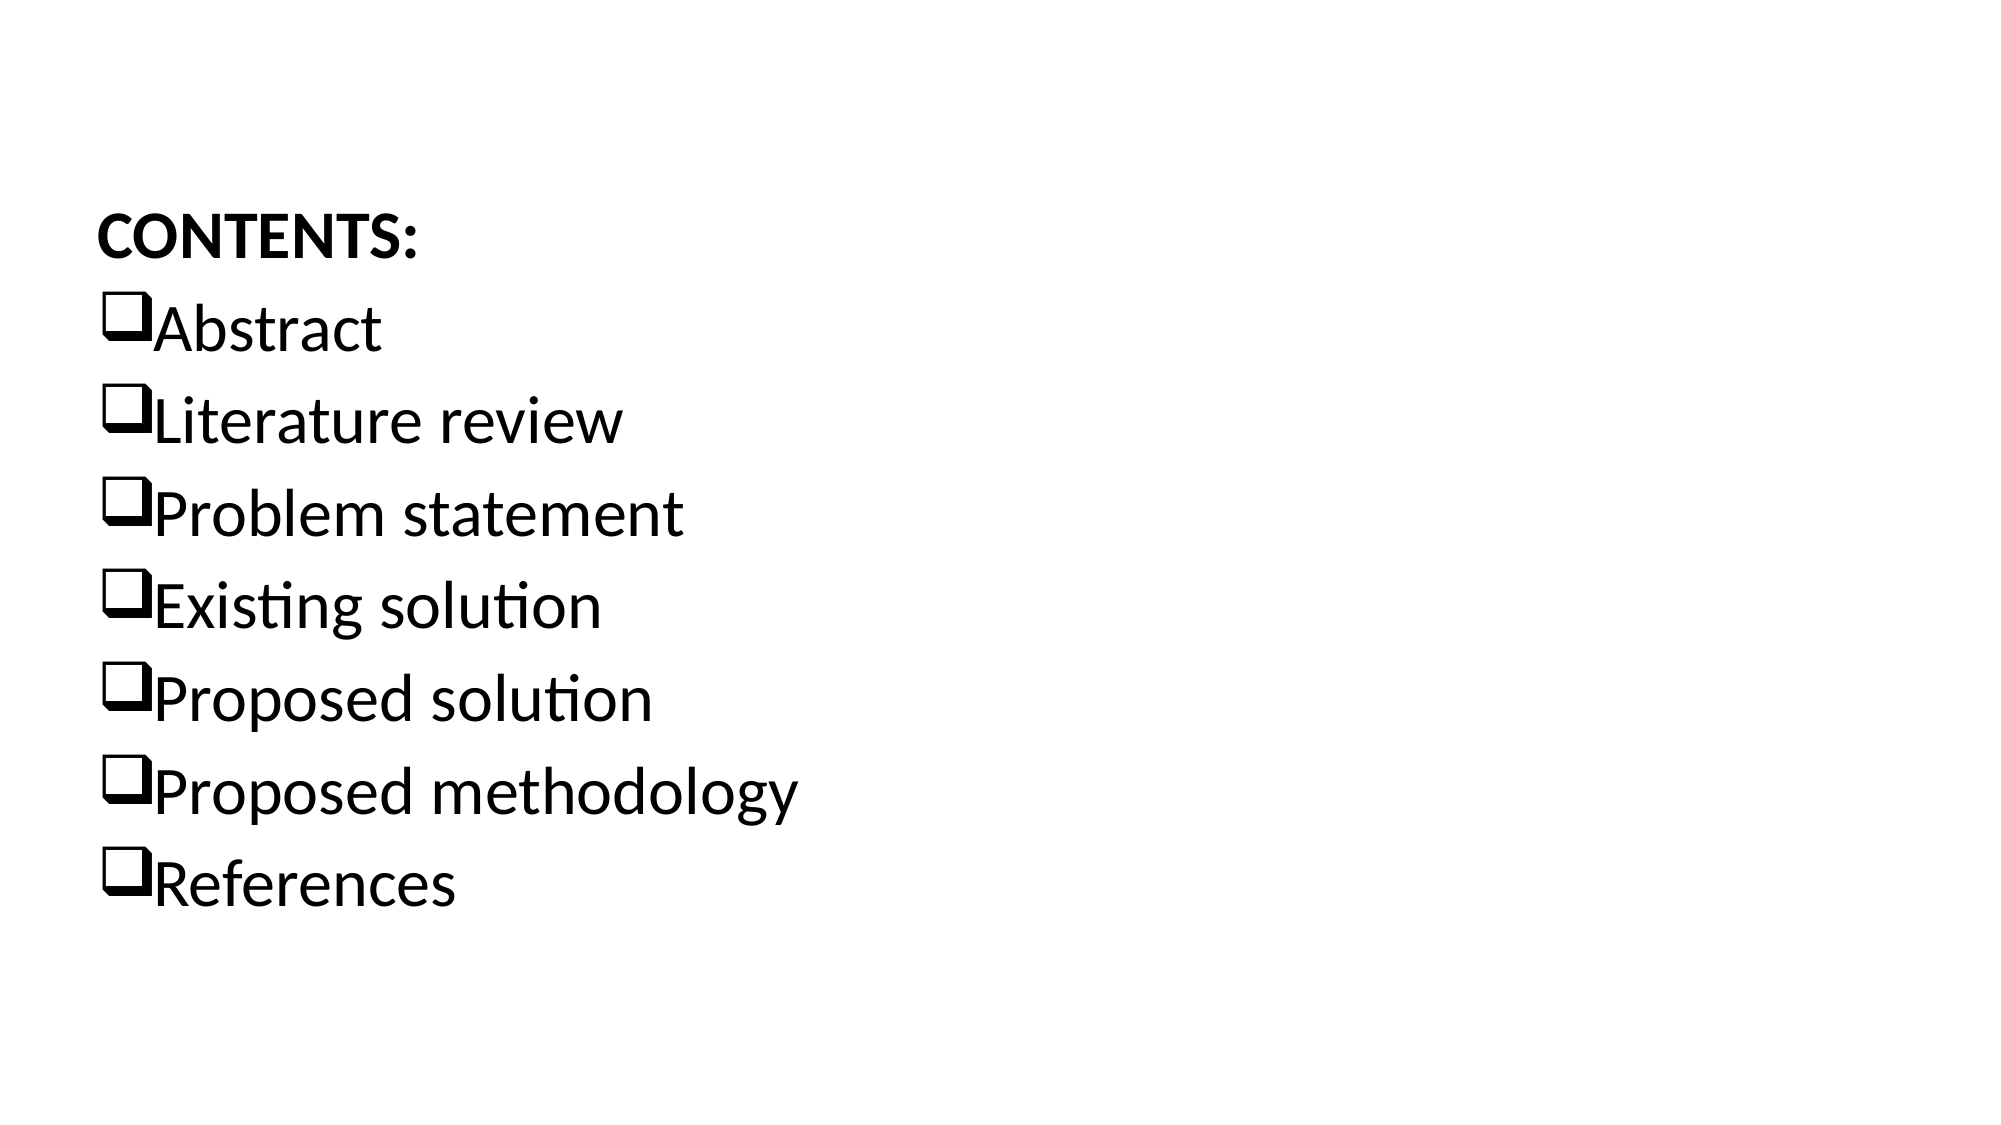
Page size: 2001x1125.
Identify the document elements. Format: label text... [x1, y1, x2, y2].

list CONTENTS: Abstract Literature review Problem statement Existing solution Proposed solution Proposed methodology References [82, 192, 1919, 933]
